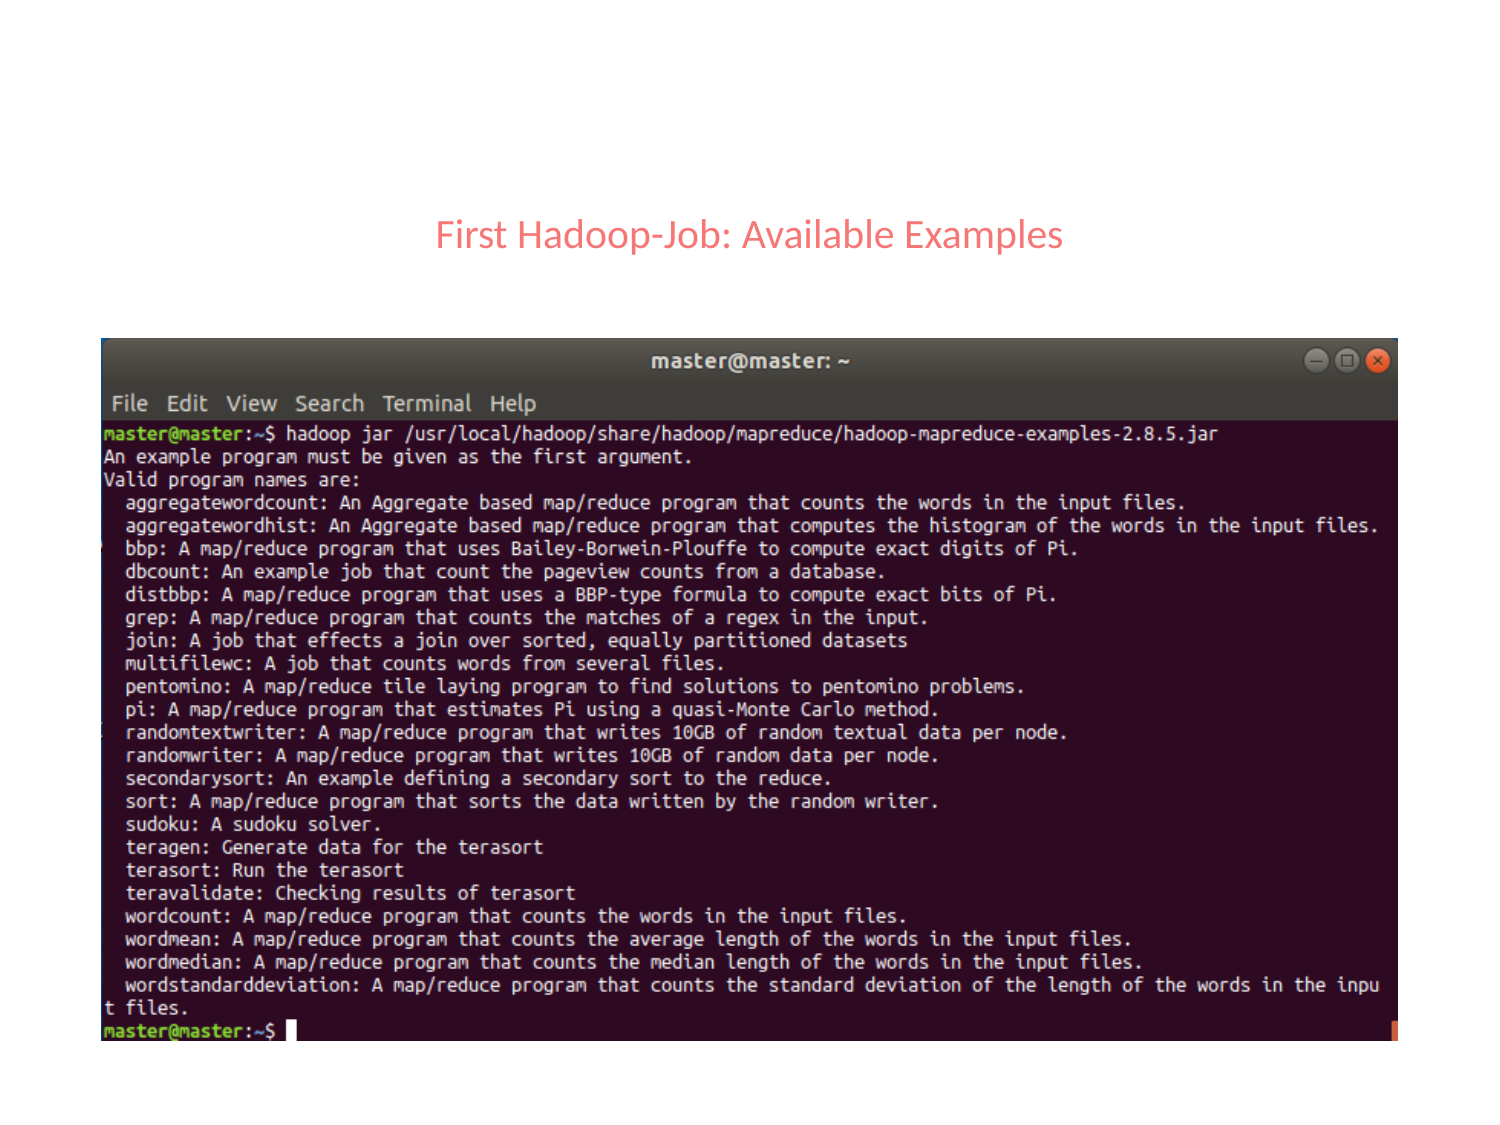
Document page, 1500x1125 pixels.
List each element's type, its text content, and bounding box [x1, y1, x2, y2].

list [101, 337, 1399, 1041]
title First Hadoop-Job: Available Examples [75, 172, 1425, 291]
